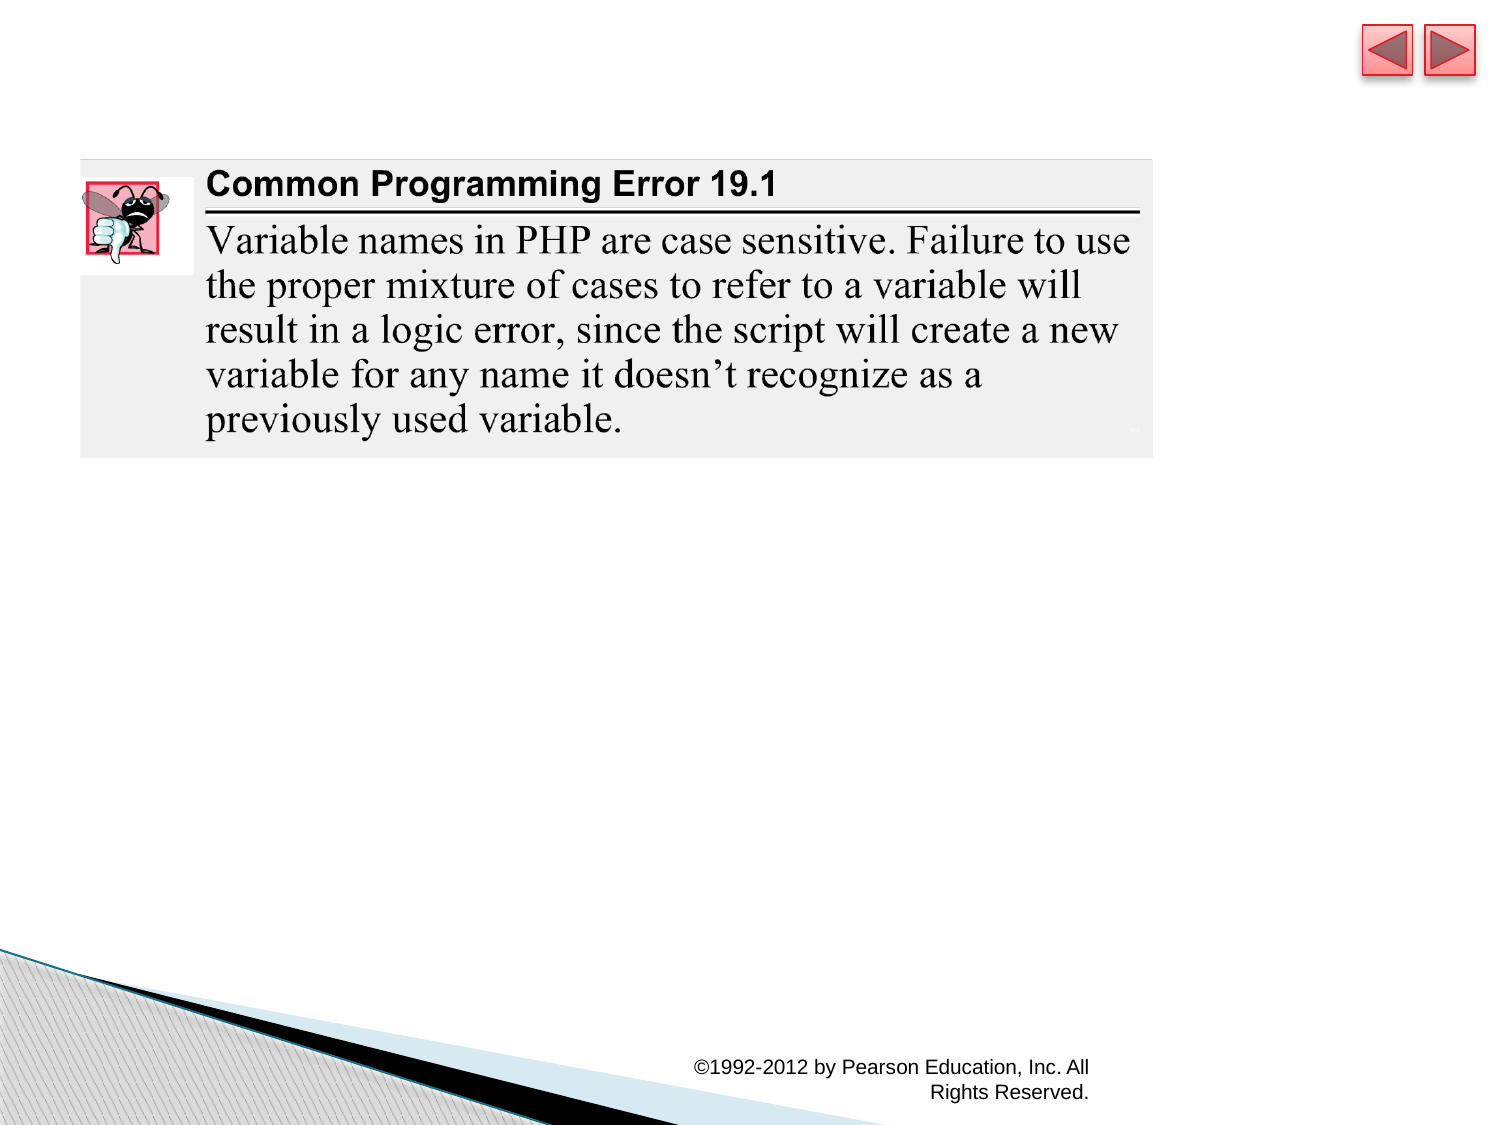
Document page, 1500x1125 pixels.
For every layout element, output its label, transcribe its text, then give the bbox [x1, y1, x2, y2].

picture [0, 106, 1500, 1018]
footer ©1992-2012 by Pearson Education, Inc. All Rights Reserved. [650, 1051, 1105, 1112]
